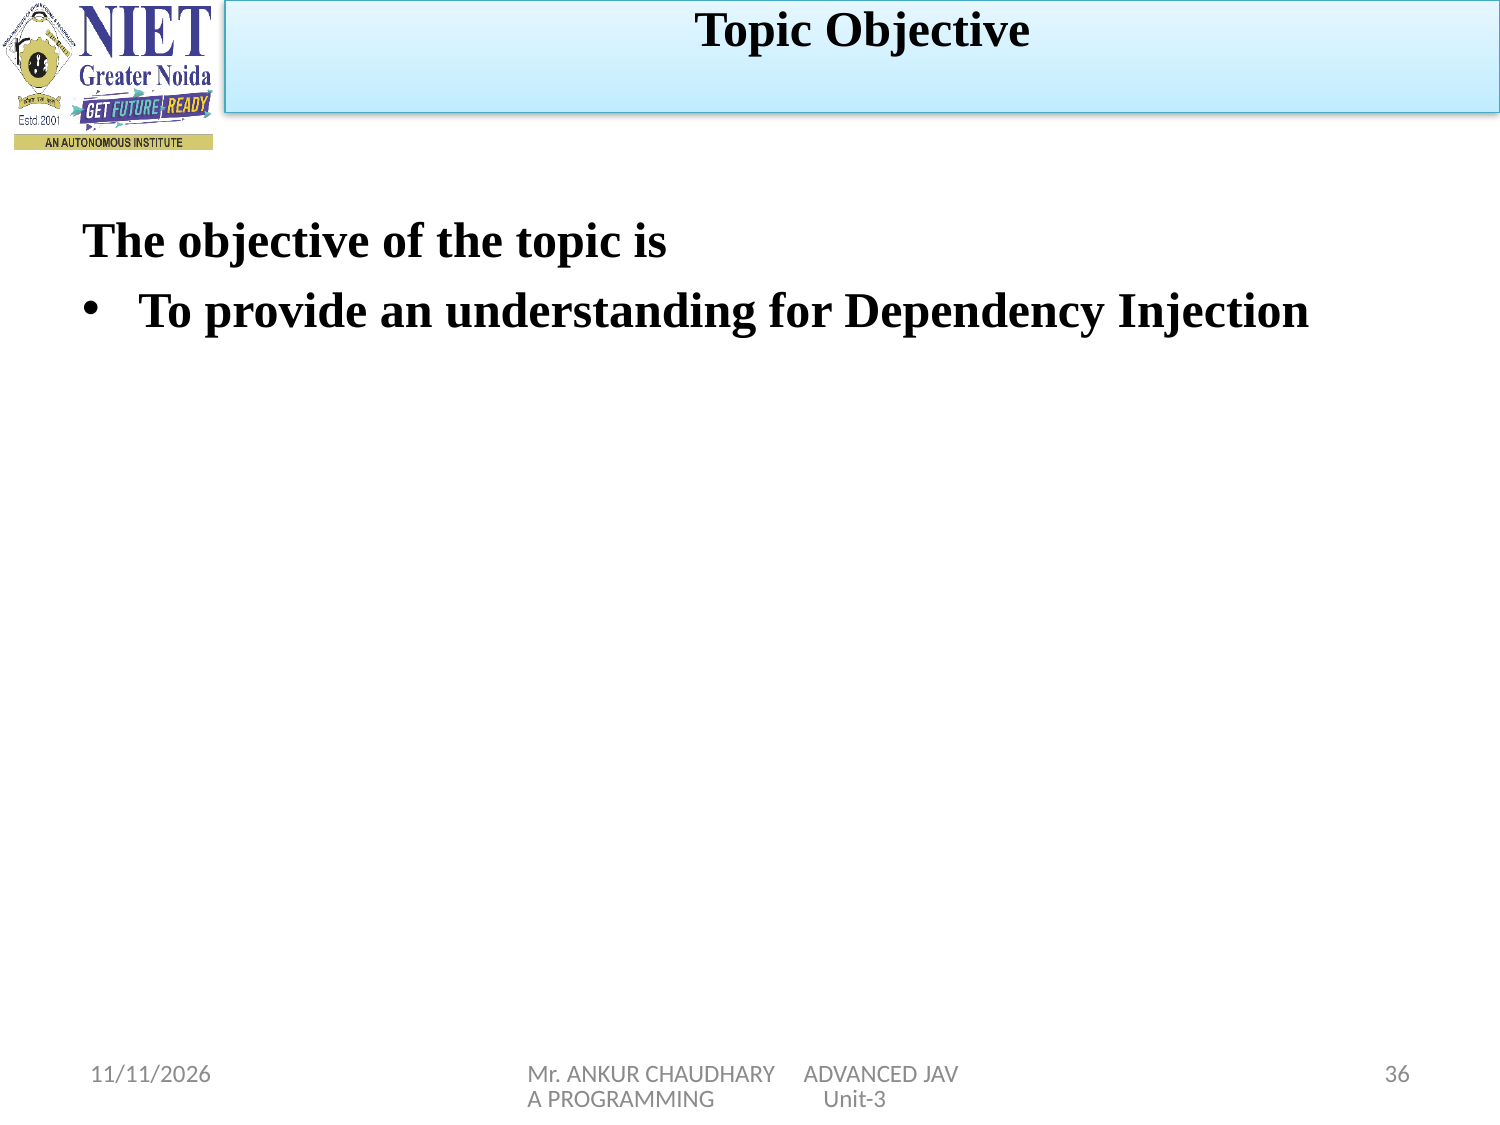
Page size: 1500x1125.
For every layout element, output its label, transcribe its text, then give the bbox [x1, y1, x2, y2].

text_box Topic Objective [224, 0, 1500, 113]
picture [2, 3, 213, 150]
footer Mr. ANKUR CHAUDHARY ADVANCED JAVA PROGRAMMING Unit-3 [512, 1042, 988, 1103]
slide_number 36 [1074, 1042, 1425, 1103]
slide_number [75, 1042, 425, 1103]
list The objective of the topic is To provide an understanding for Dependency Injection [67, 200, 1418, 1005]
